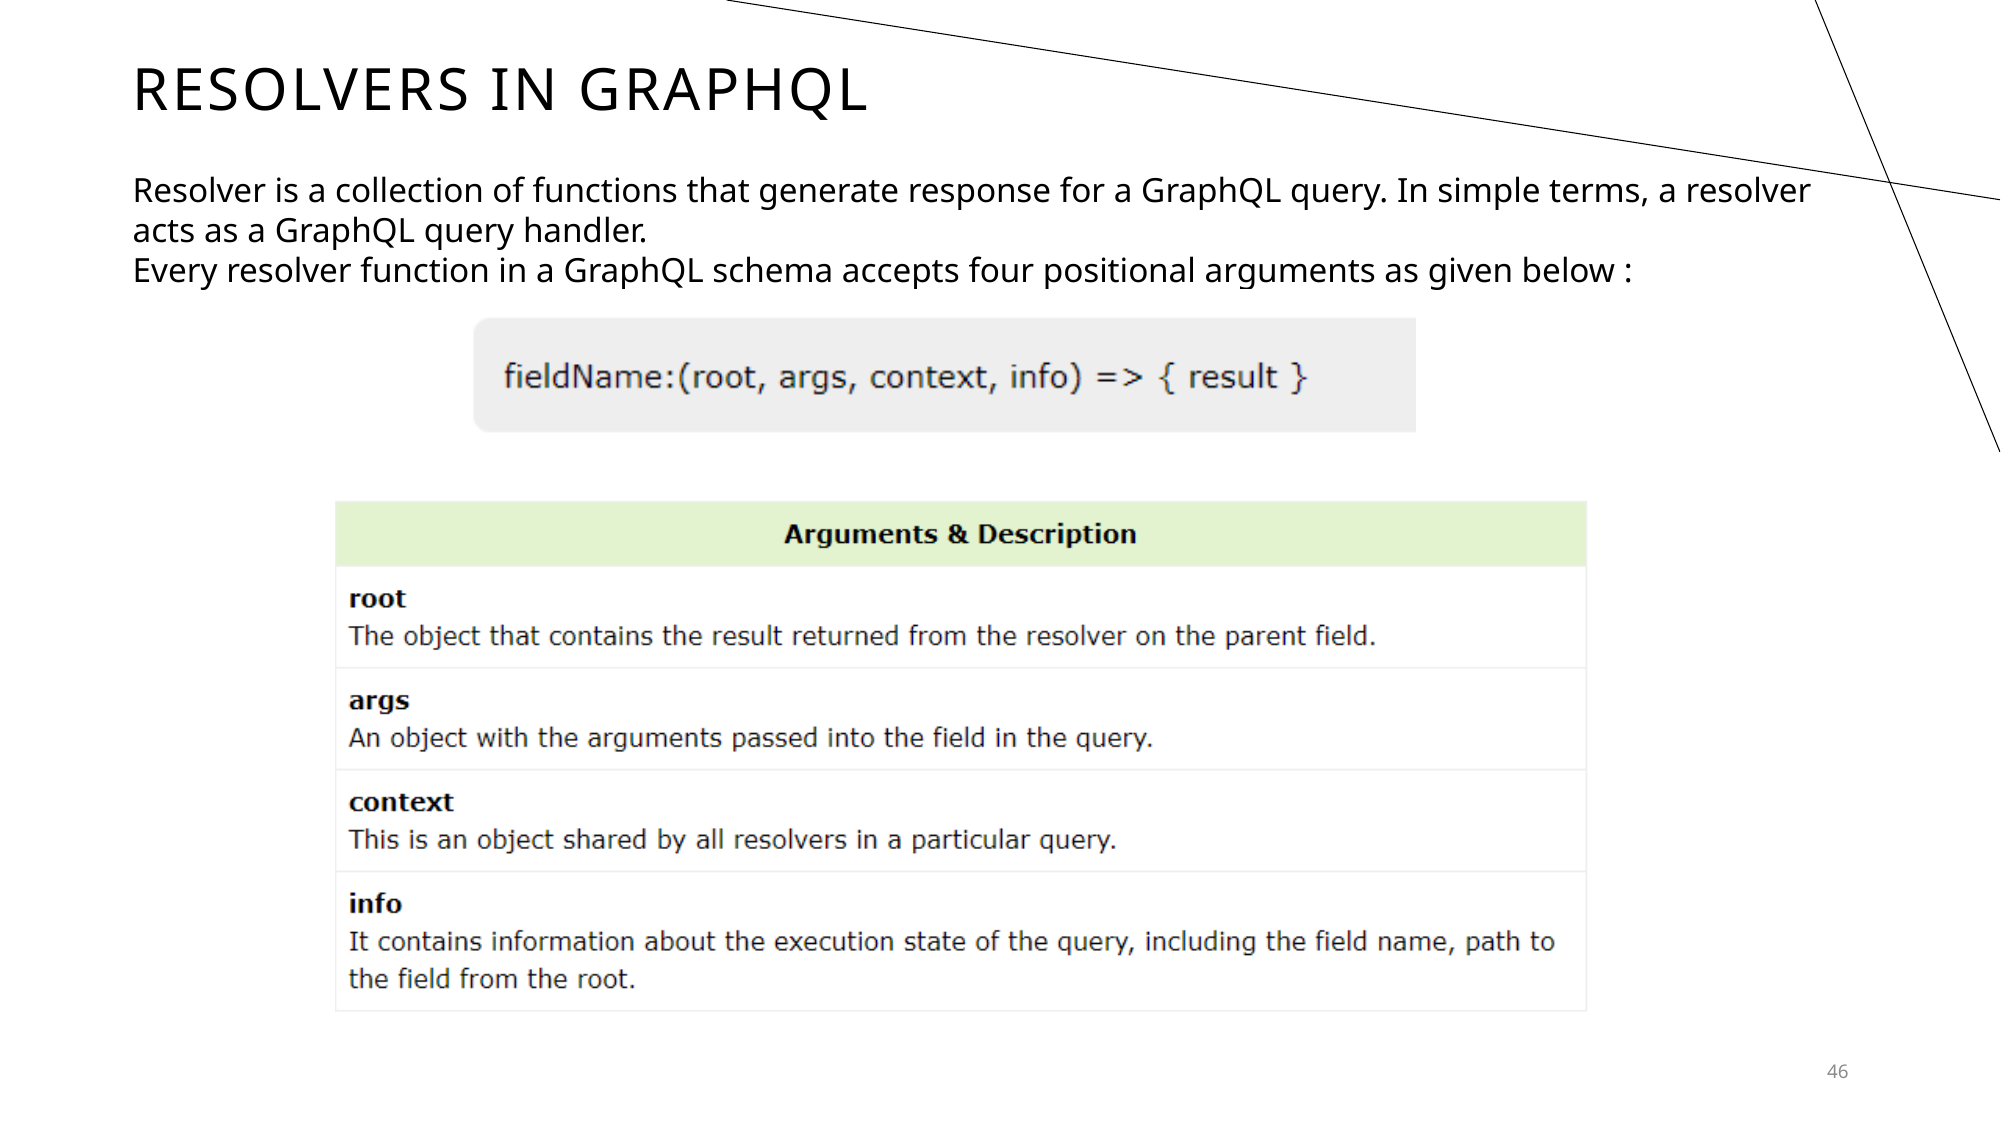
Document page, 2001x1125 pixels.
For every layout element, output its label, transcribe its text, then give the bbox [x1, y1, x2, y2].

title RESOLVERs in graphql [117, 52, 1751, 150]
picture [335, 484, 1589, 1026]
slide_number 46 [1701, 1042, 1864, 1103]
text_box Resolver is a collection of functions that generate response for a GraphQL query. In simple terms, a resolver acts as a GraphQL query handler. Every resolver function in a GraphQL schema accepts four positional arguments as given below : [117, 162, 1864, 337]
picture [453, 289, 1416, 456]
